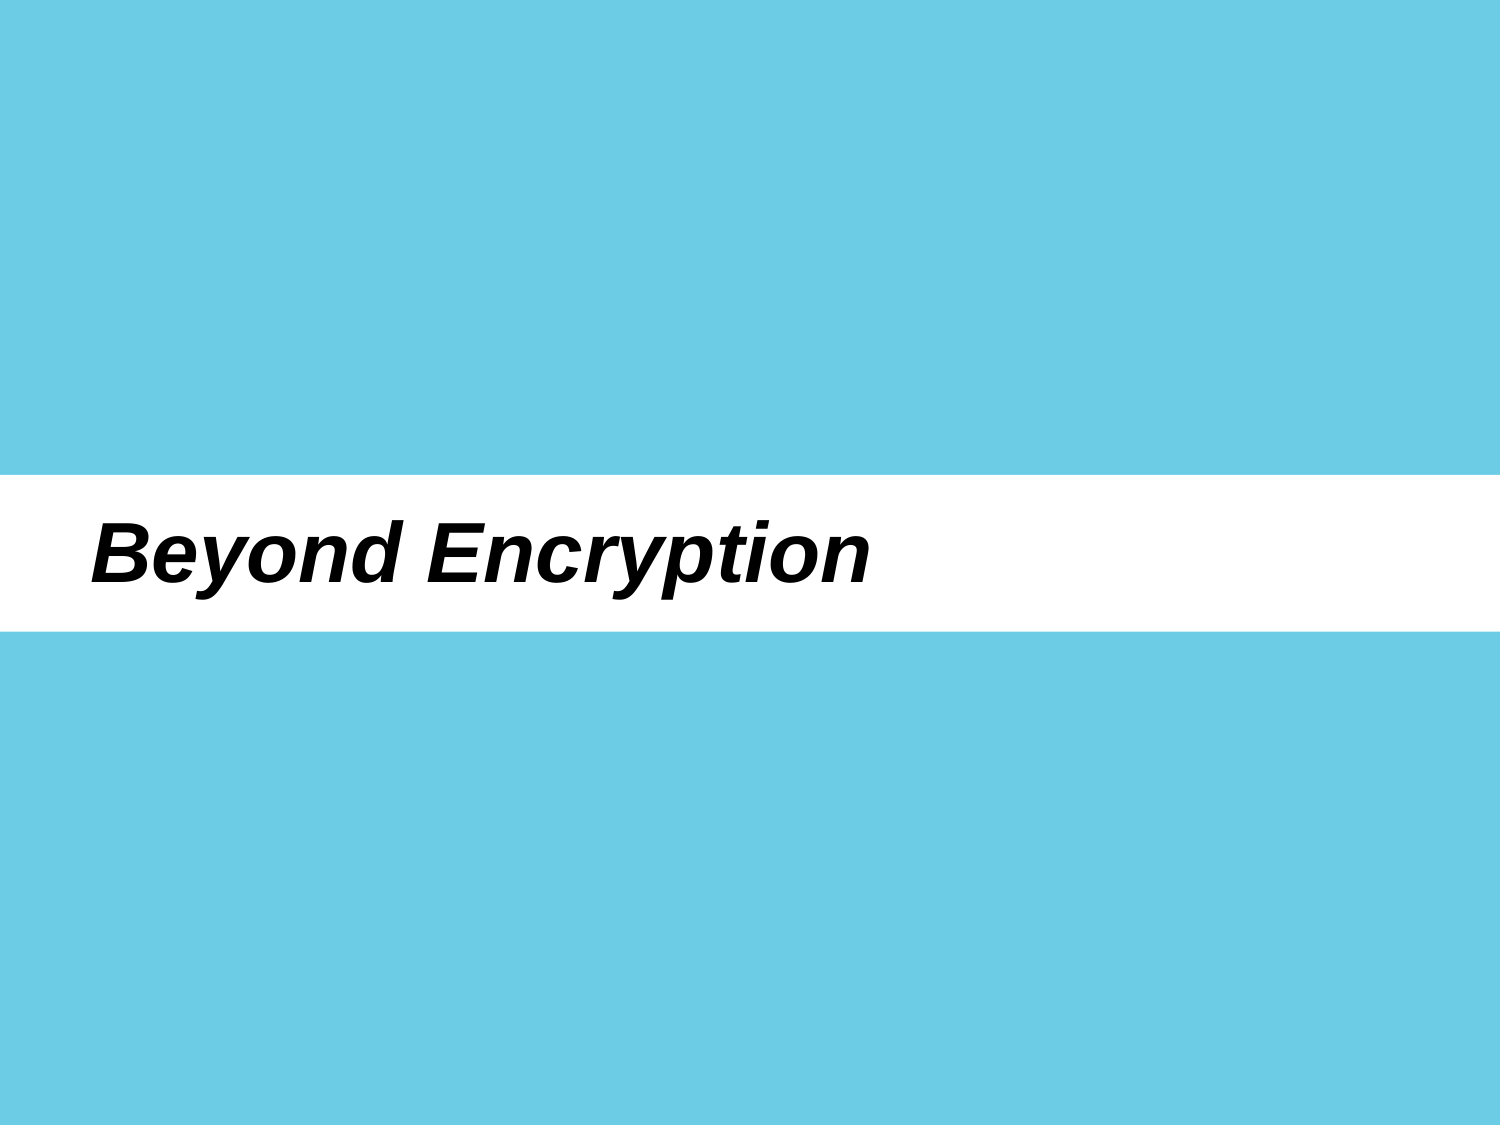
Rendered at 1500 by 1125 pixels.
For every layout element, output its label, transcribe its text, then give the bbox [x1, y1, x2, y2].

title Beyond Encryption [71, 493, 1126, 617]
